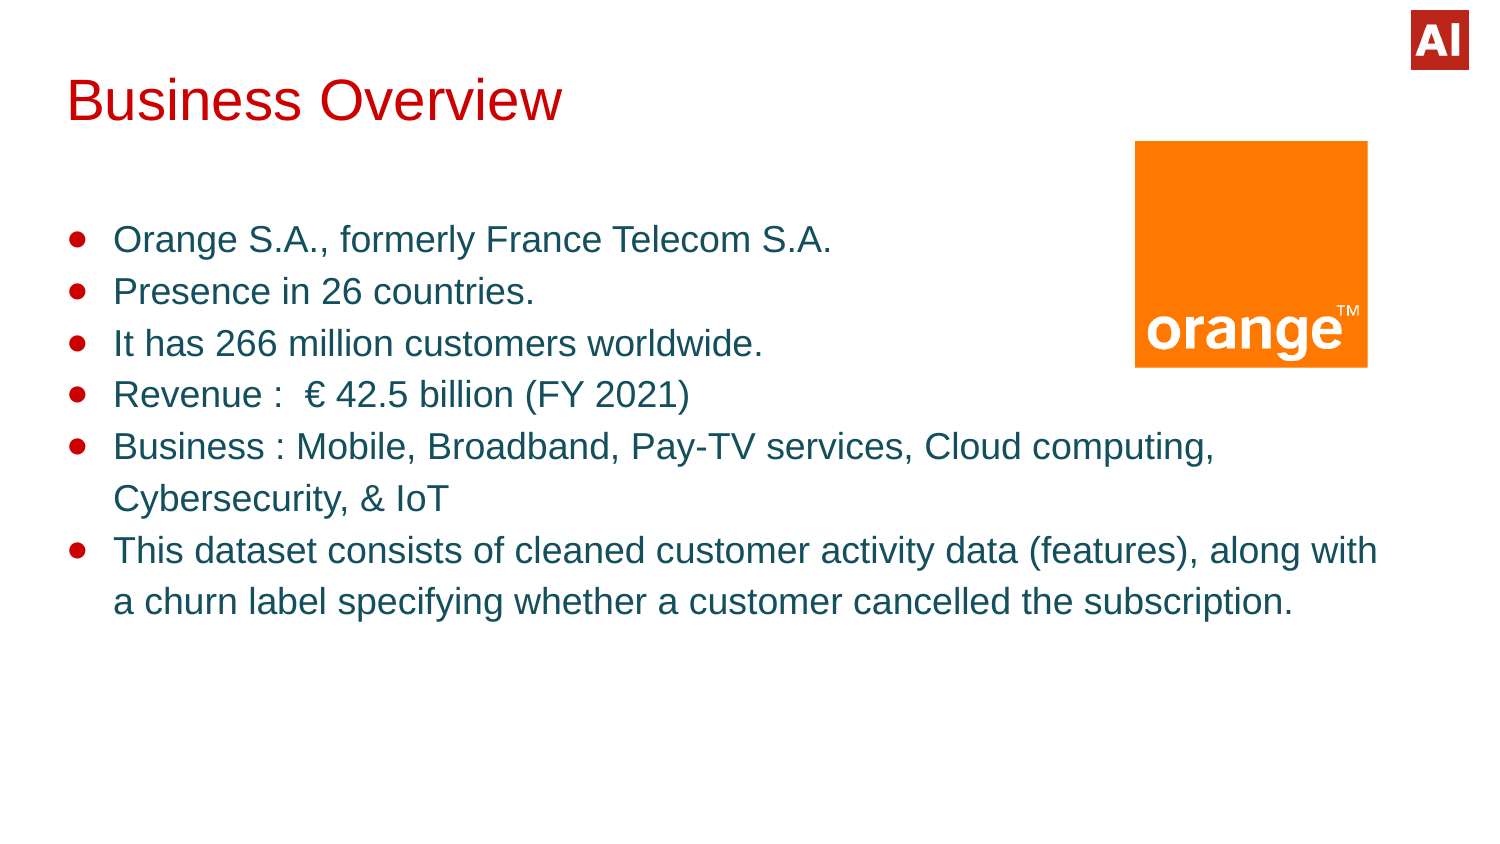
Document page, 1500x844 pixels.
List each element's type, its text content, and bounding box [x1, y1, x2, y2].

title Business Overview [51, 47, 1449, 142]
picture [1411, 10, 1469, 70]
list Orange S.A., formerly France Telecom S.A. Presence in 26 countries. It has 266 million customers worldwide. Revenue : € 42.5 billion (FY 2021) Business : Mobile, Broadband, Pay-TV services, Cloud computing, Cybersecurity, & IoT This dataset consists of cleaned customer activity data (features), along with a churn label specifying whether a customer cancelled the subscription. [51, 193, 1413, 787]
picture [1135, 140, 1368, 368]
